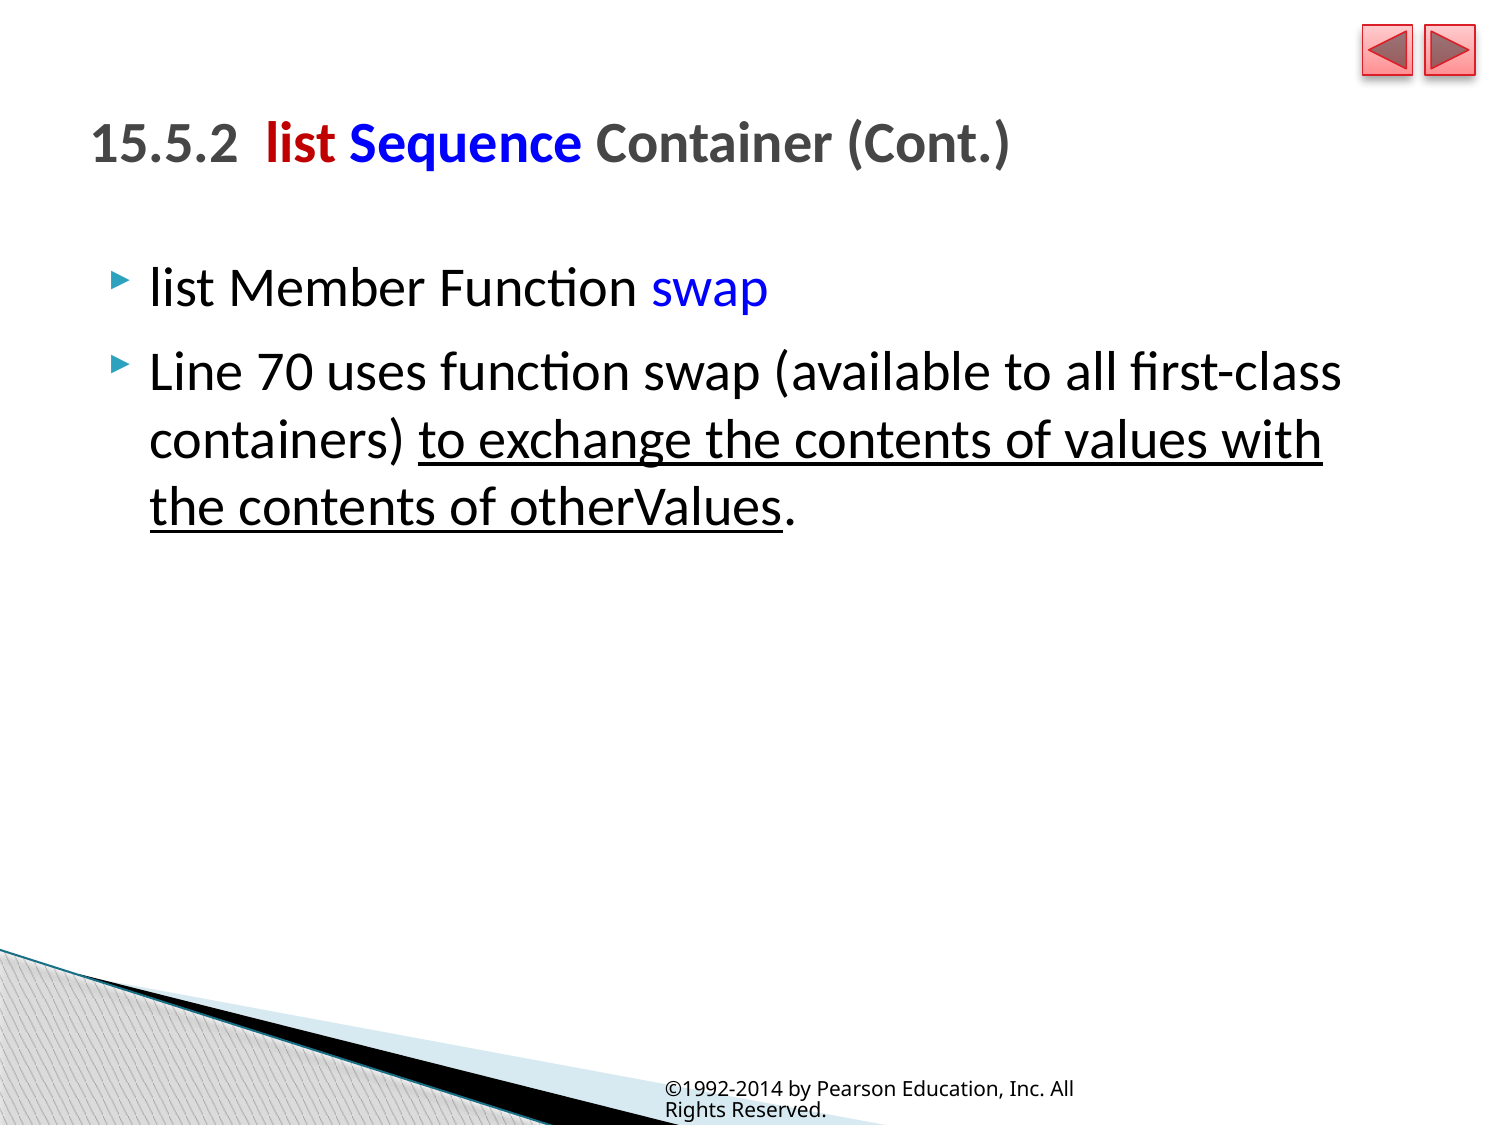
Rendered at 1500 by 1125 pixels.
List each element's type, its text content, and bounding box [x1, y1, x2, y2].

list list Member Function swap Line 70 uses function swap (available to all first-class containers) to exchange the contents of values with the contents of otherValues. [75, 242, 1425, 986]
title 15.5.2 list Sequence Container (Cont.) [75, 45, 1425, 233]
footer ©1992-2014 by Pearson Education, Inc. All Rights Reserved. [650, 1051, 1105, 1112]
